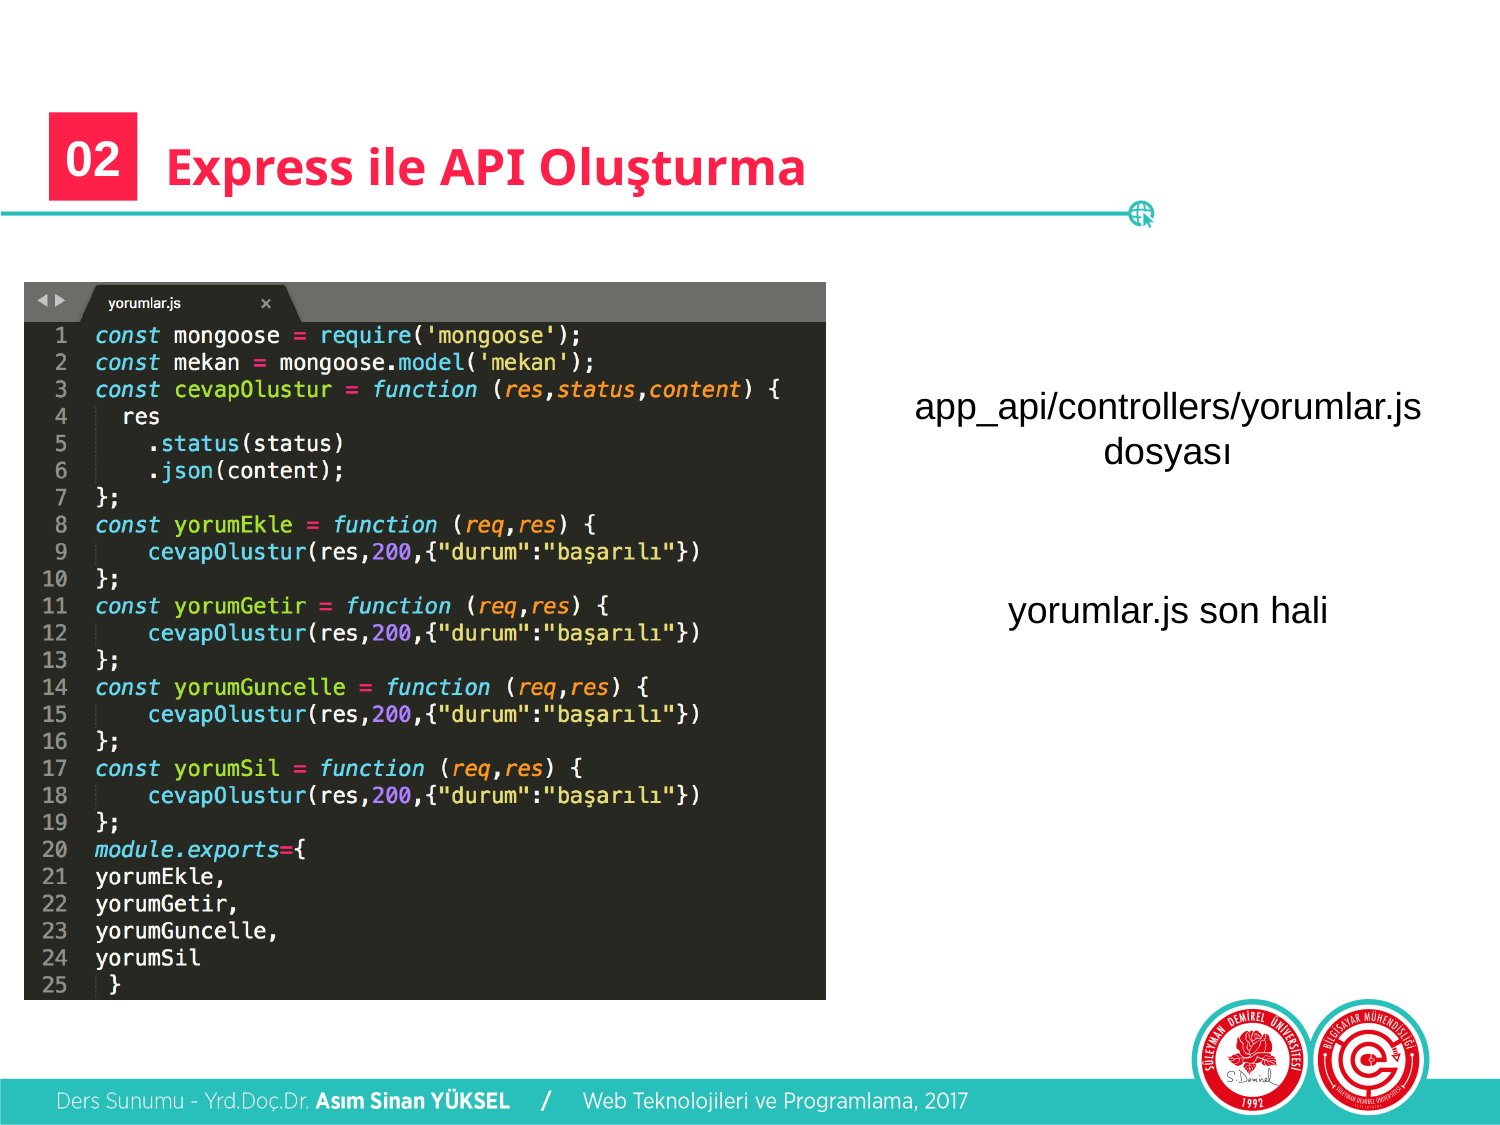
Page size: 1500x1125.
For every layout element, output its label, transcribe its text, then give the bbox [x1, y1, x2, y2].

text_box yorumlar.js son hali [899, 579, 1437, 639]
text_box app_api/controllers/yorumlar.js dosyası [830, 374, 1500, 480]
text_box 02 [49, 112, 138, 201]
picture [0, 0, 1500, 1125]
title Express ile API Oluşturma [150, 126, 1338, 203]
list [24, 282, 826, 1000]
